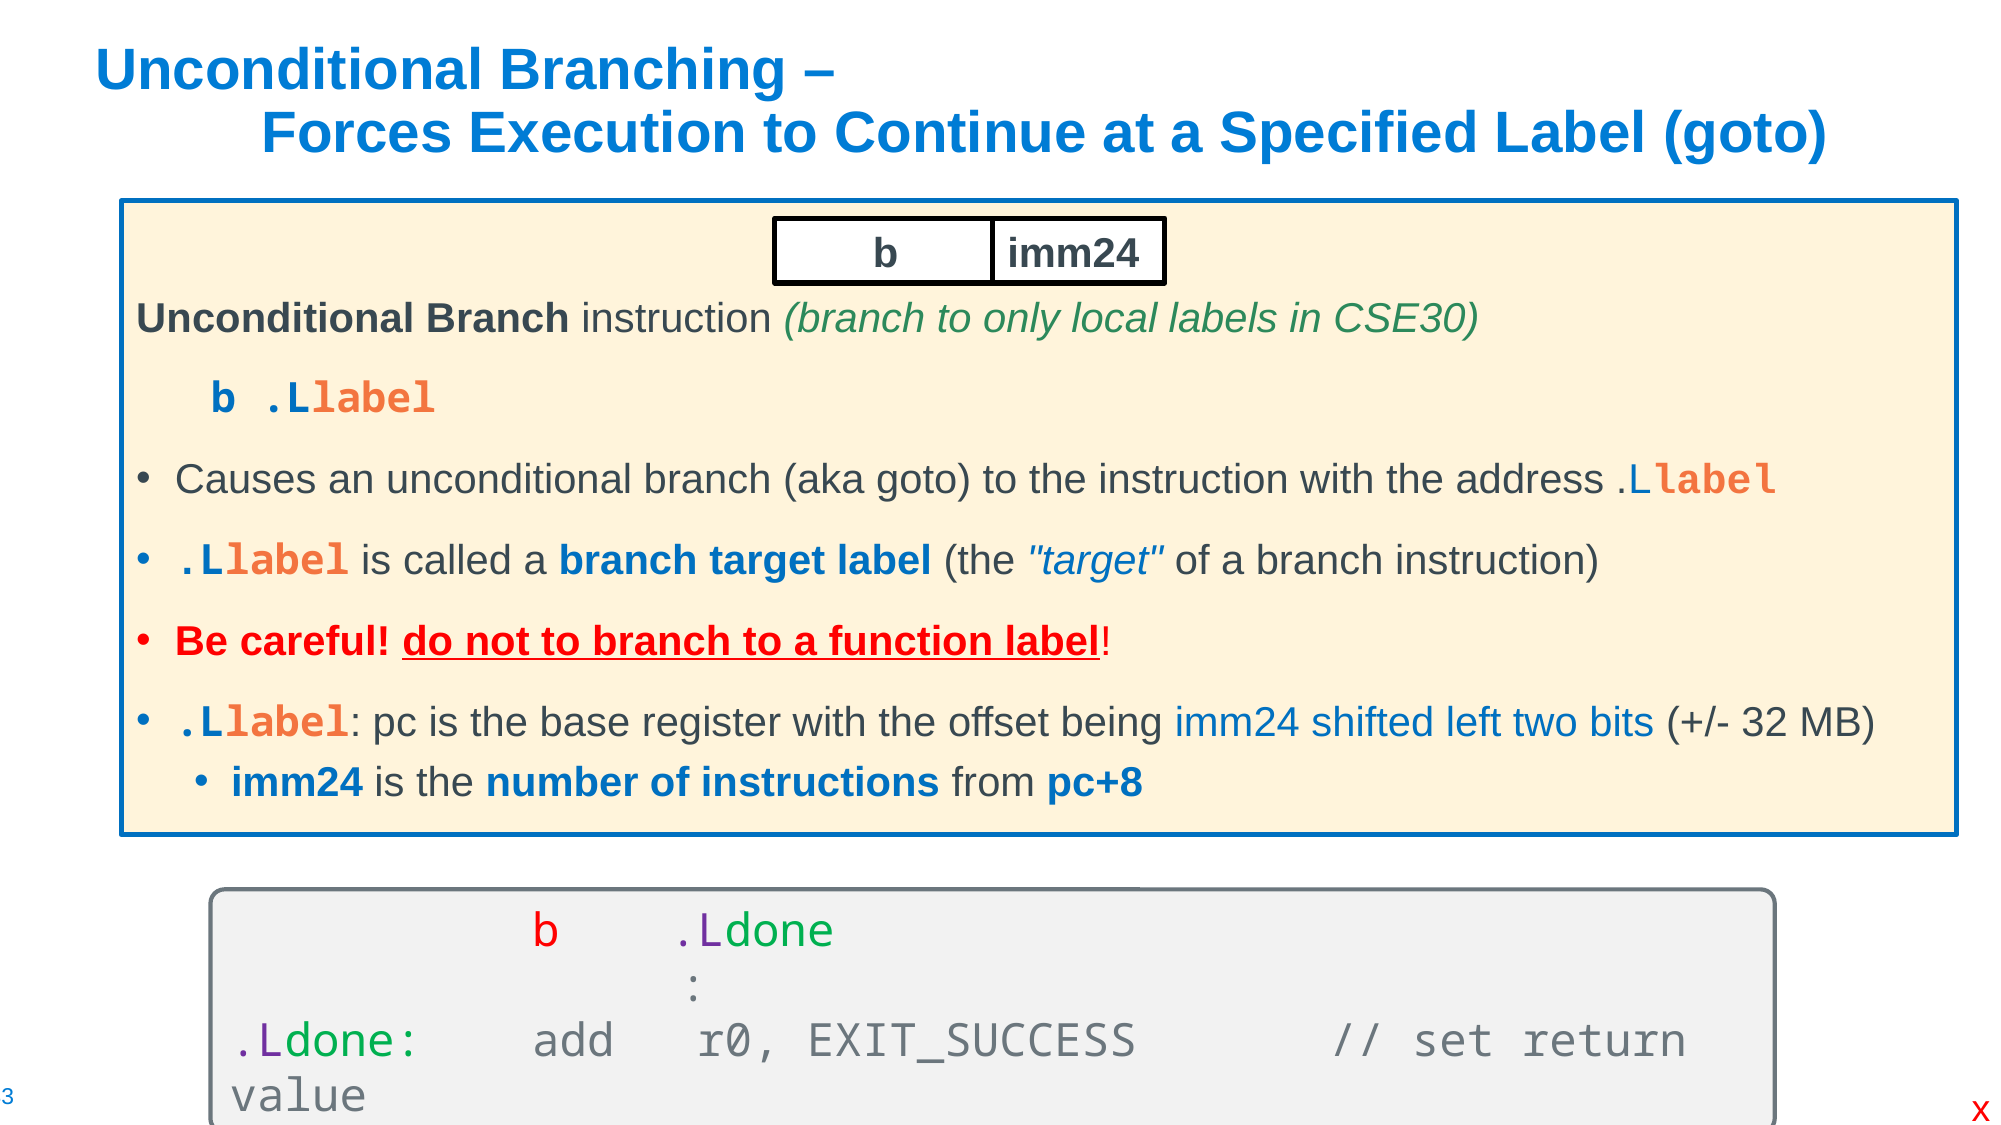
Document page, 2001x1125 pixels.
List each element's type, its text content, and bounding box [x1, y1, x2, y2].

text_box imm24 [992, 218, 1165, 283]
title Unconditional Branching – Forces Execution to Continue at a Specified Label (goto) [80, 30, 1982, 173]
text_box b .Ldone : .Ldone: add r0, EXIT_SUCCESS // set return value [210, 889, 1775, 1125]
text_box x [1956, 1076, 2000, 1125]
text_box b [774, 218, 992, 283]
text_box Unconditional Branch instruction (branch to only local labels in CSE30) b .Llabel Causes an unconditional branch (aka goto) to the instruction with the address .Llabel .Llabel is called a branch target label (the "target" of a branch instruction) Be careful! do not to branch to a function label! .Llabel: pc is the base register with the offset being imm24 shifted left two bits (+/- 32 MB) imm24 is the number of instructions from pc+8 [121, 200, 1957, 835]
